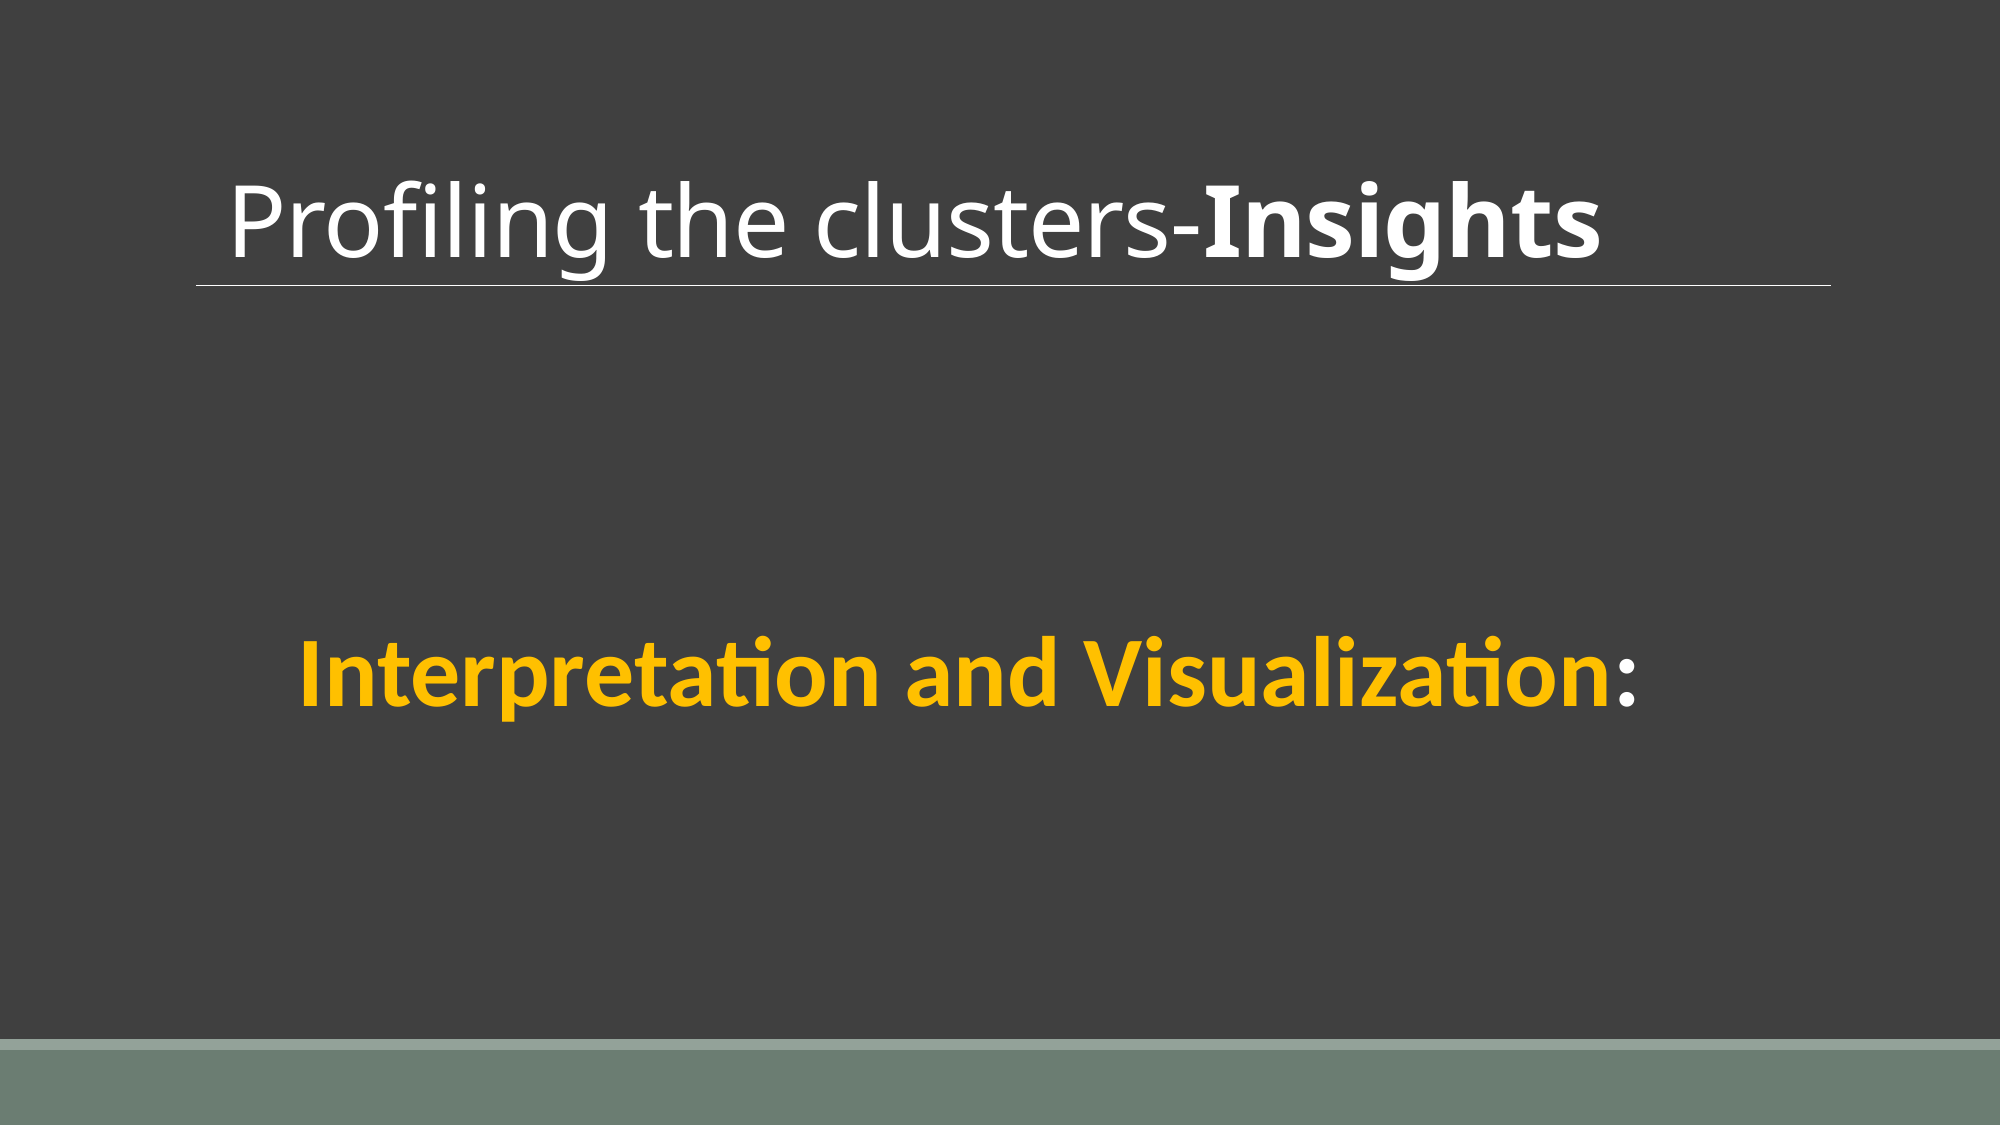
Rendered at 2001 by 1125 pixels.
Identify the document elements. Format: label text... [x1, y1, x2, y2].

title Profiling the clusters-Insights [211, 47, 1862, 286]
list Interpretation and Visualization: [144, 326, 1795, 987]
